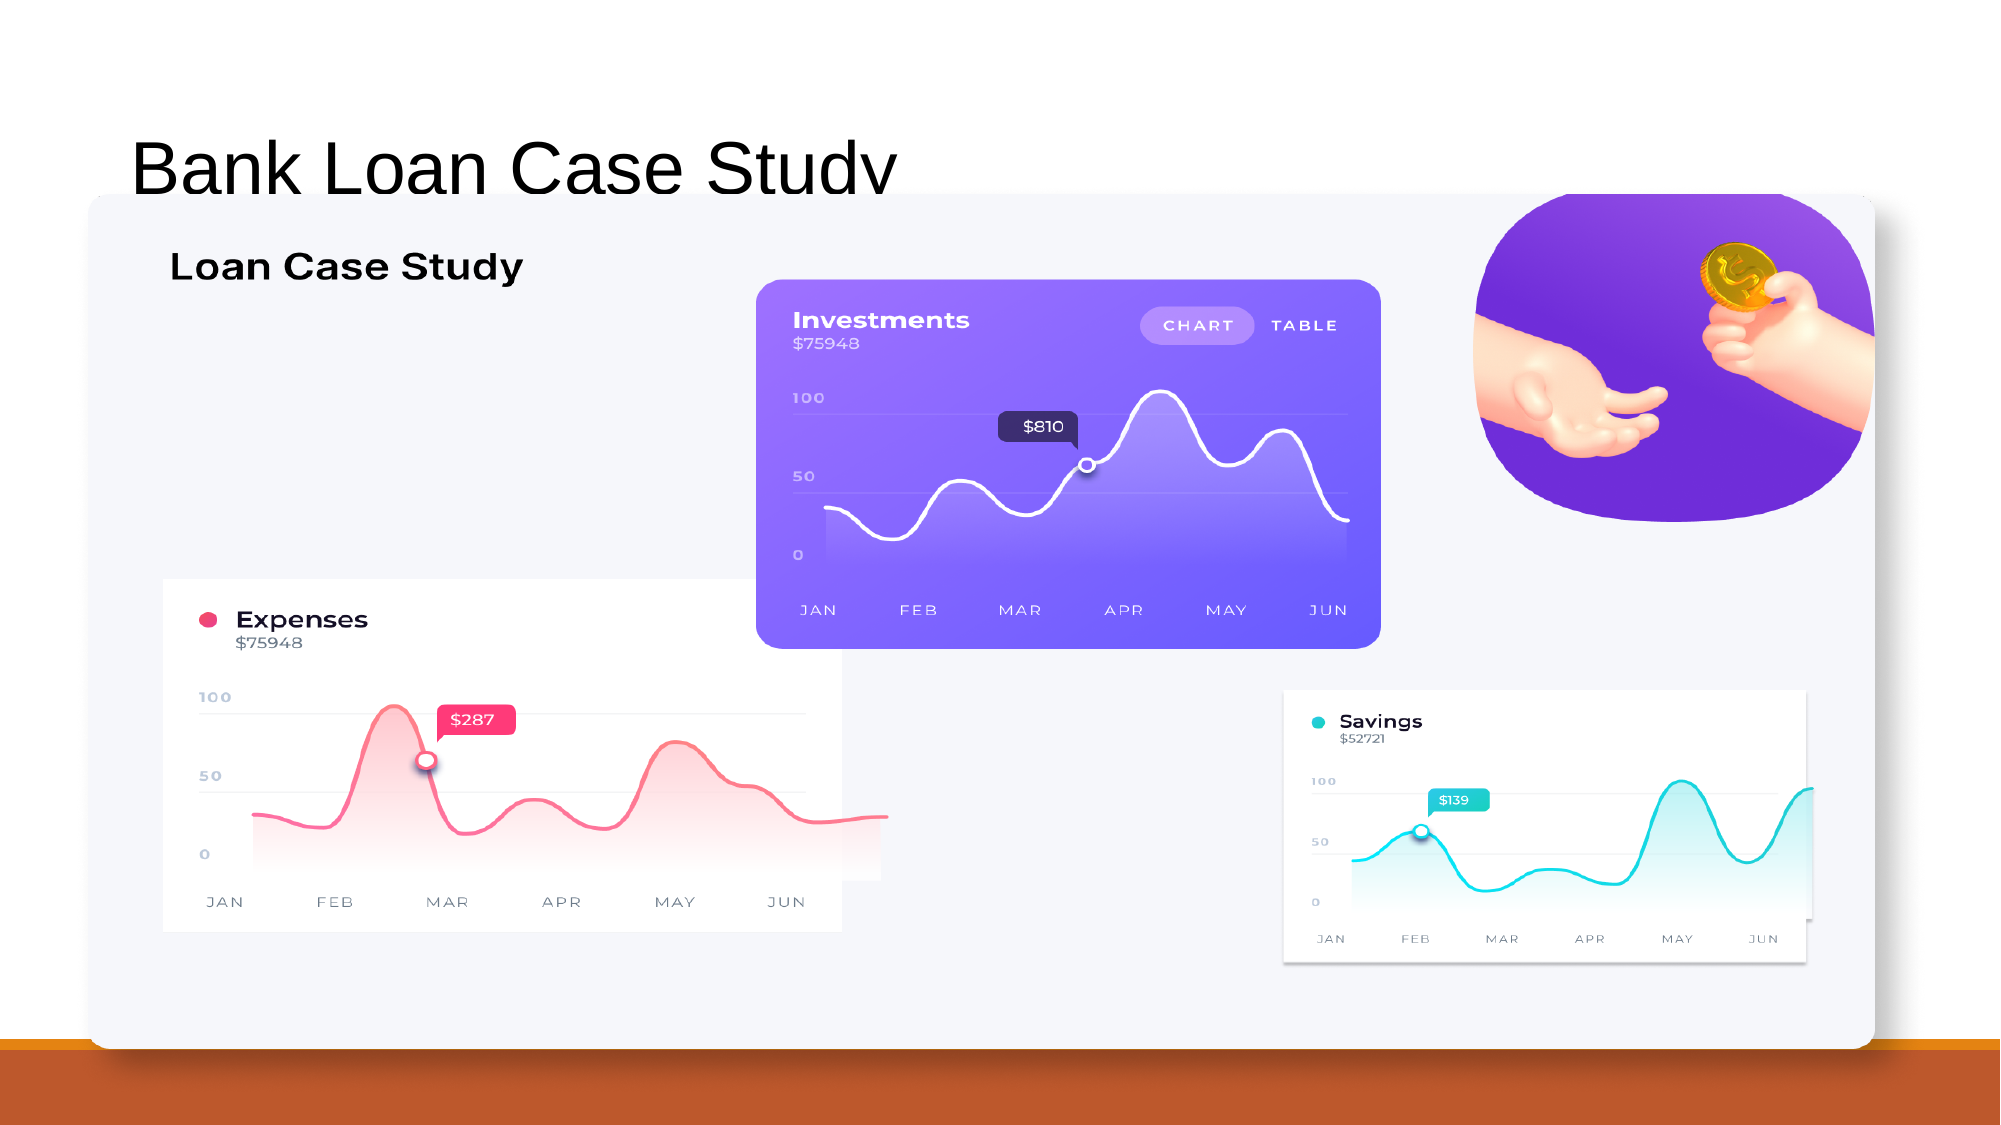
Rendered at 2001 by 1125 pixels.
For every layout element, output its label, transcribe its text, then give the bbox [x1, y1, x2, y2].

picture [71, 182, 1929, 1097]
title Bank Loan Case Study [115, 0, 1841, 180]
